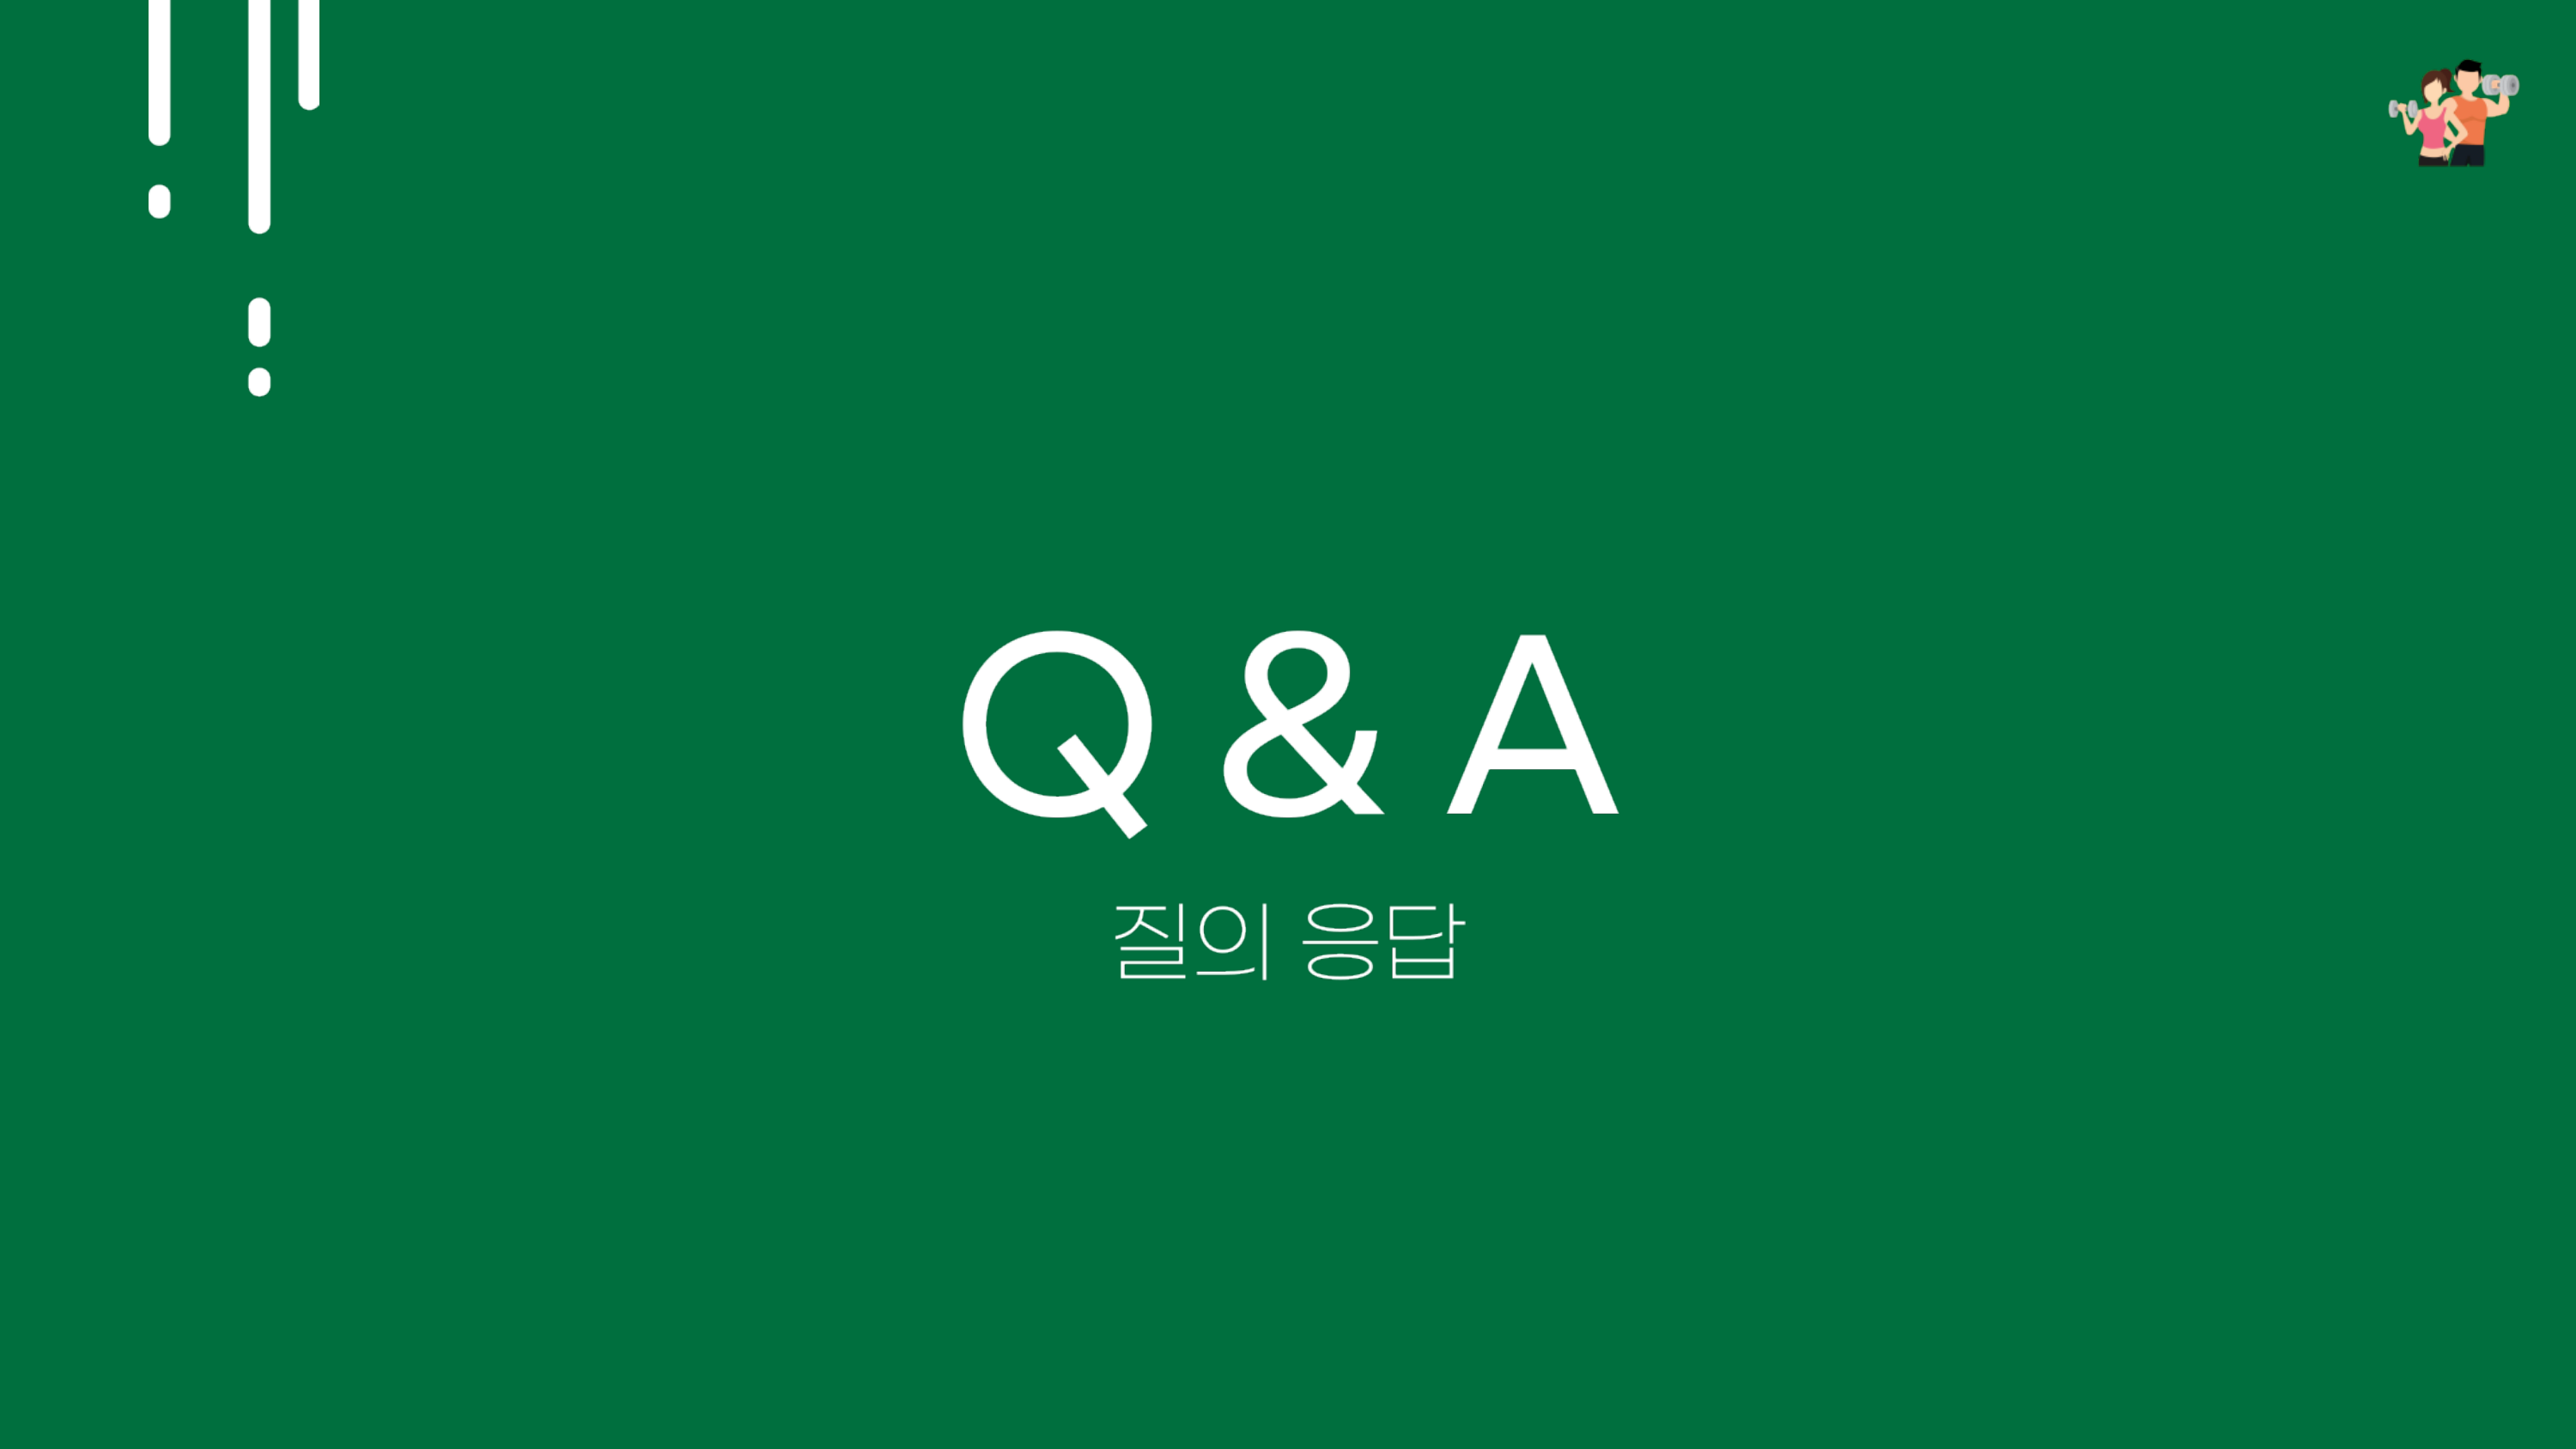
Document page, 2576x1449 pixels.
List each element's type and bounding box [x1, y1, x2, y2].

picture [448, 555, 1725, 1036]
text_box [149, 0, 319, 403]
text_box [2367, 25, 2538, 197]
